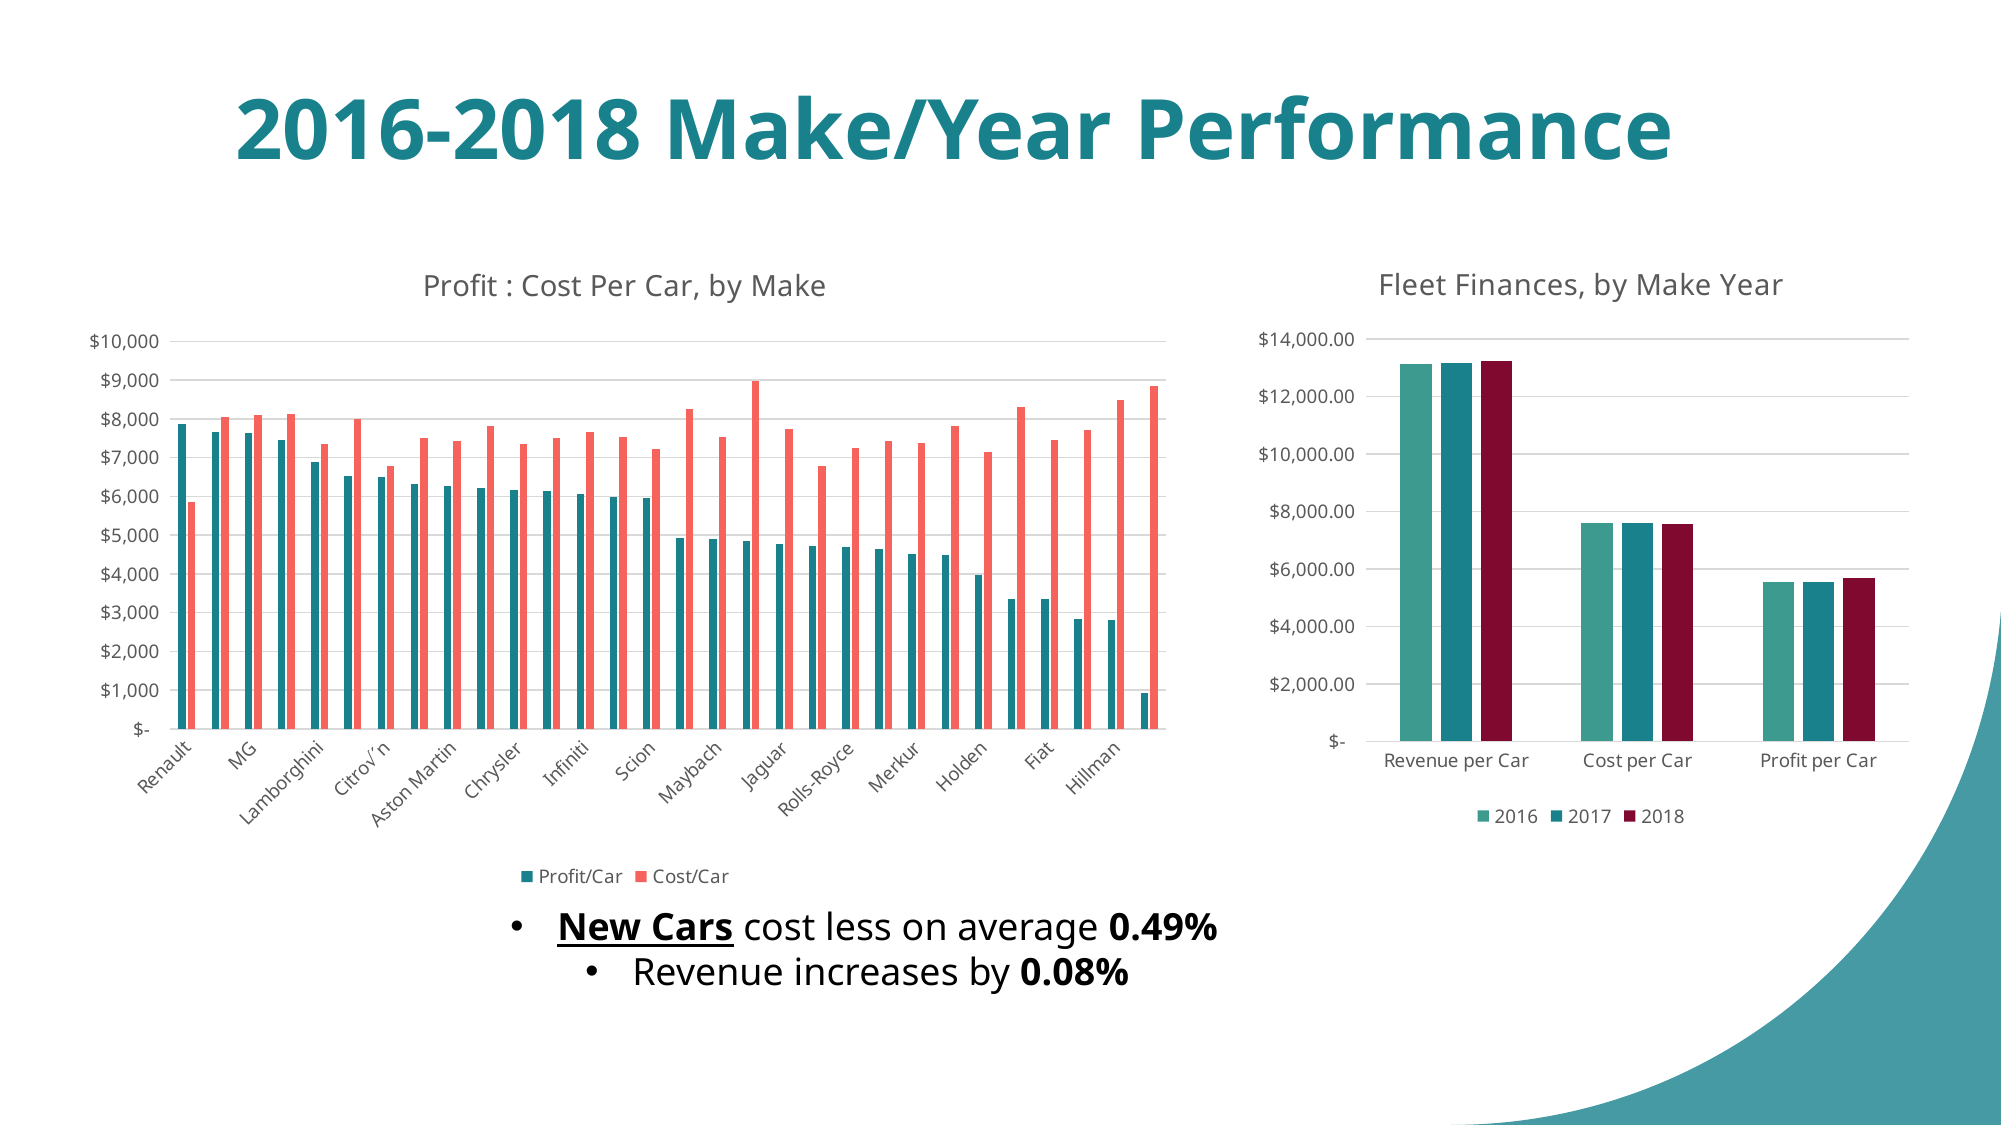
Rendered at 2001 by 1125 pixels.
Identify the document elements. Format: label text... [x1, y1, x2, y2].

chart [62, 235, 1189, 896]
text_box New Cars cost less on average 0.49% Revenue increases by 0.08% [495, 895, 1769, 1001]
chart [1239, 235, 1923, 836]
title 2016-2018 Make/Year Performance [141, 17, 1769, 236]
